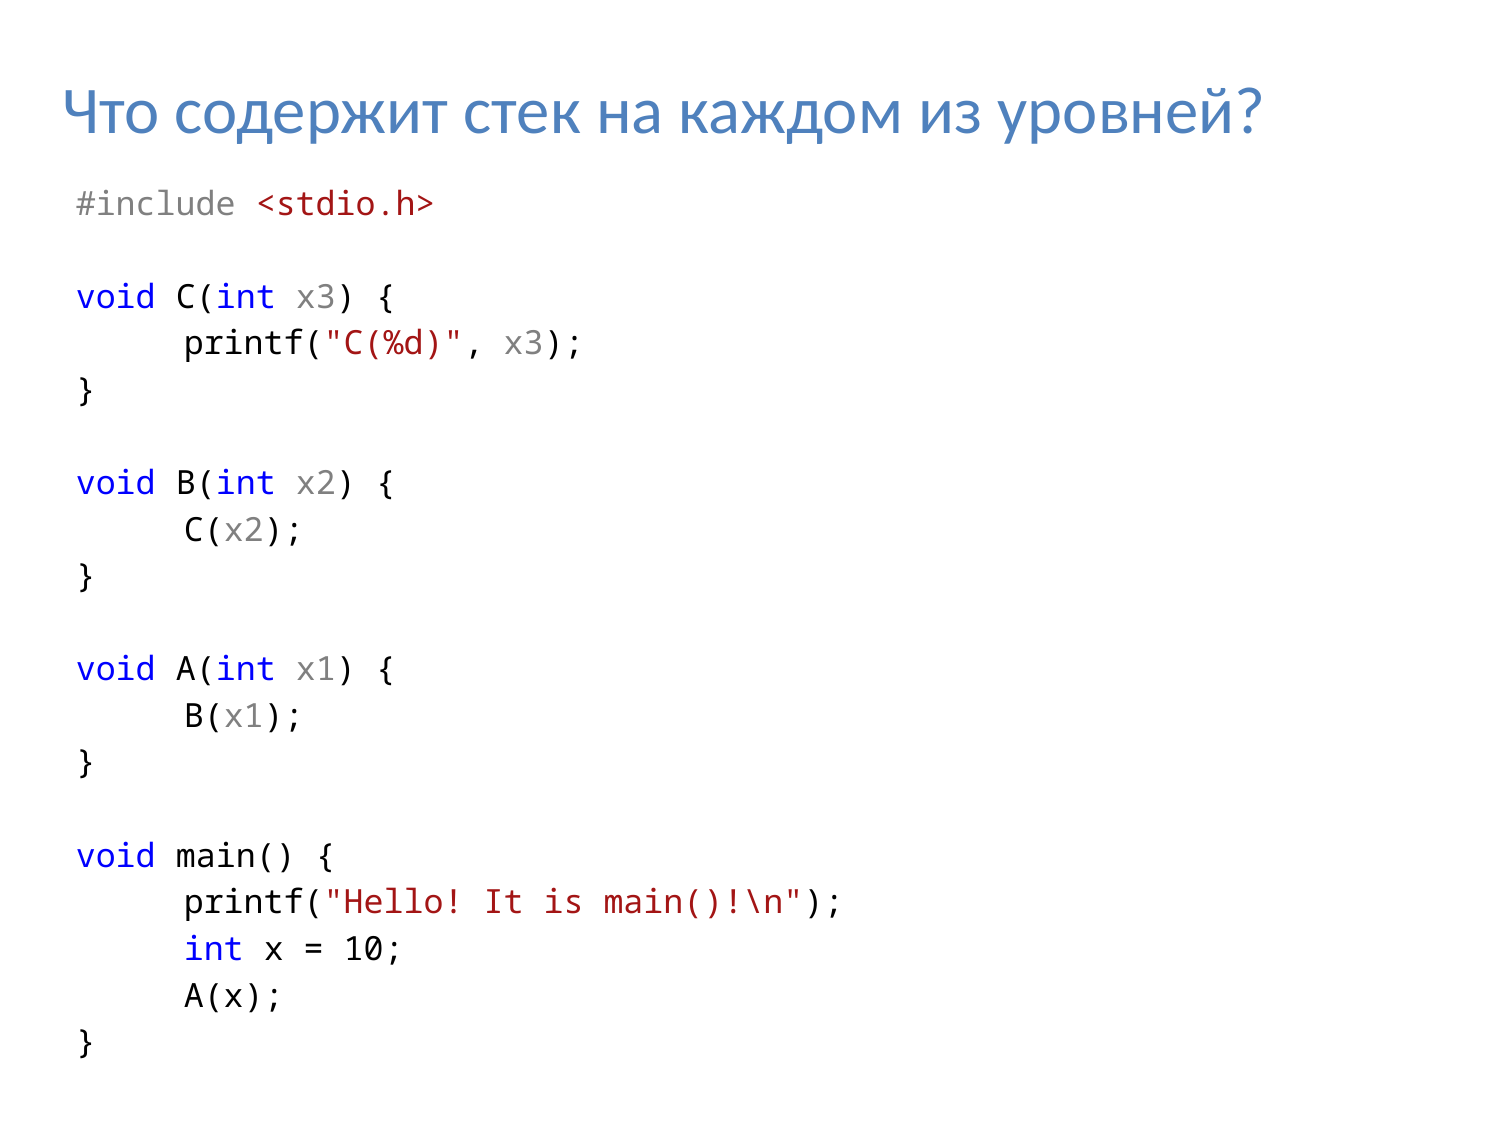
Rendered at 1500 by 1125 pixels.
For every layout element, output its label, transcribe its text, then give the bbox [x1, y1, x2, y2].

text_box #include <stdio.h> void C(int x3) { printf("C(%d)", x3); } void B(int x2) { C(x2); } void A(int x1) { B(x1); } void main() { printf("Hello! It is main()!\n"); int x = 10; A(x); } [62, 174, 1381, 1086]
title Что содержит стек на каждом из уровней? [62, 58, 1413, 150]
